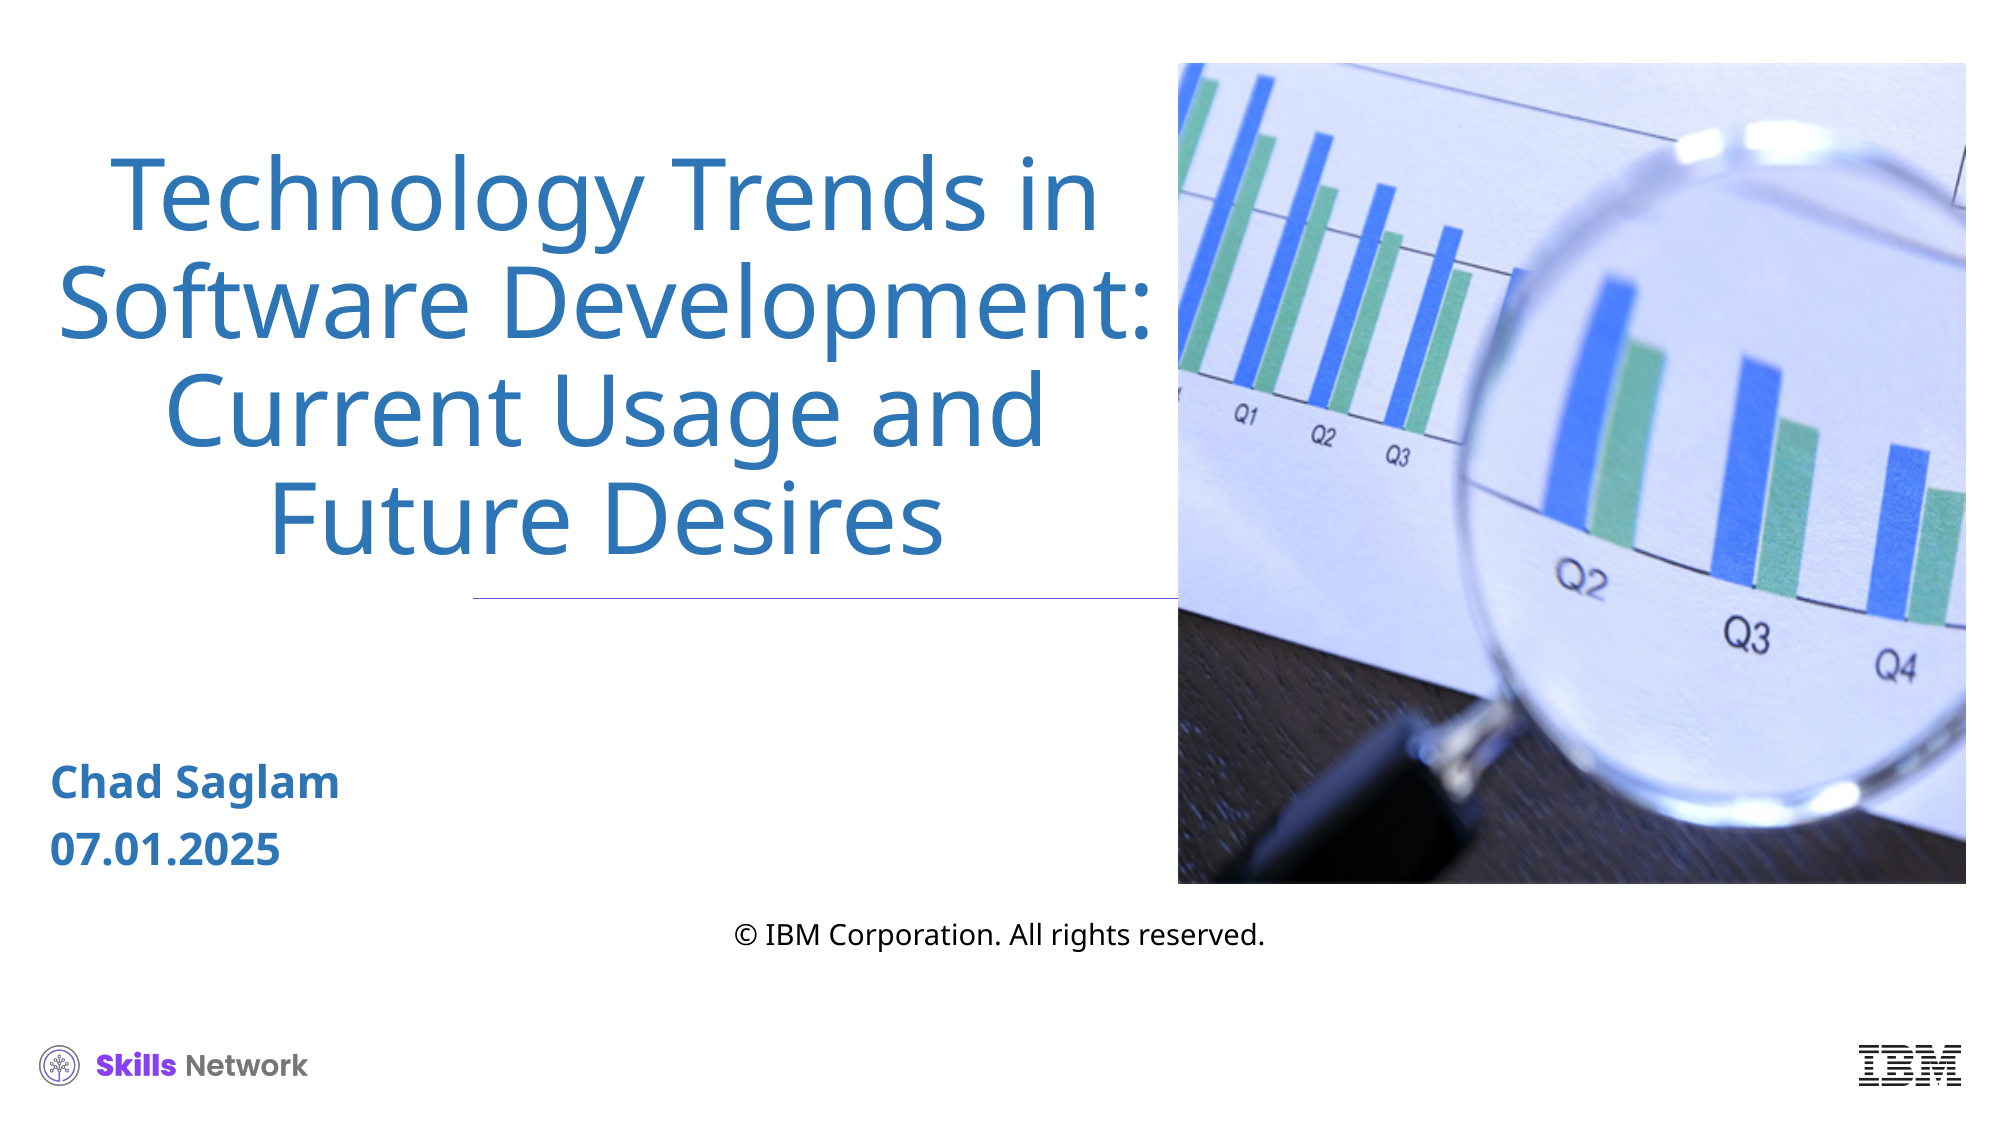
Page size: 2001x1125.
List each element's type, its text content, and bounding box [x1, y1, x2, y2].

picture [39, 1045, 308, 1086]
subtitle Chad Saglam 07.01.2025 [34, 612, 1178, 884]
picture [1859, 1045, 1961, 1086]
title Technology Trends in Software Development: Current Usage and Future Desires [34, 63, 1178, 584]
picture [1178, 63, 1966, 884]
